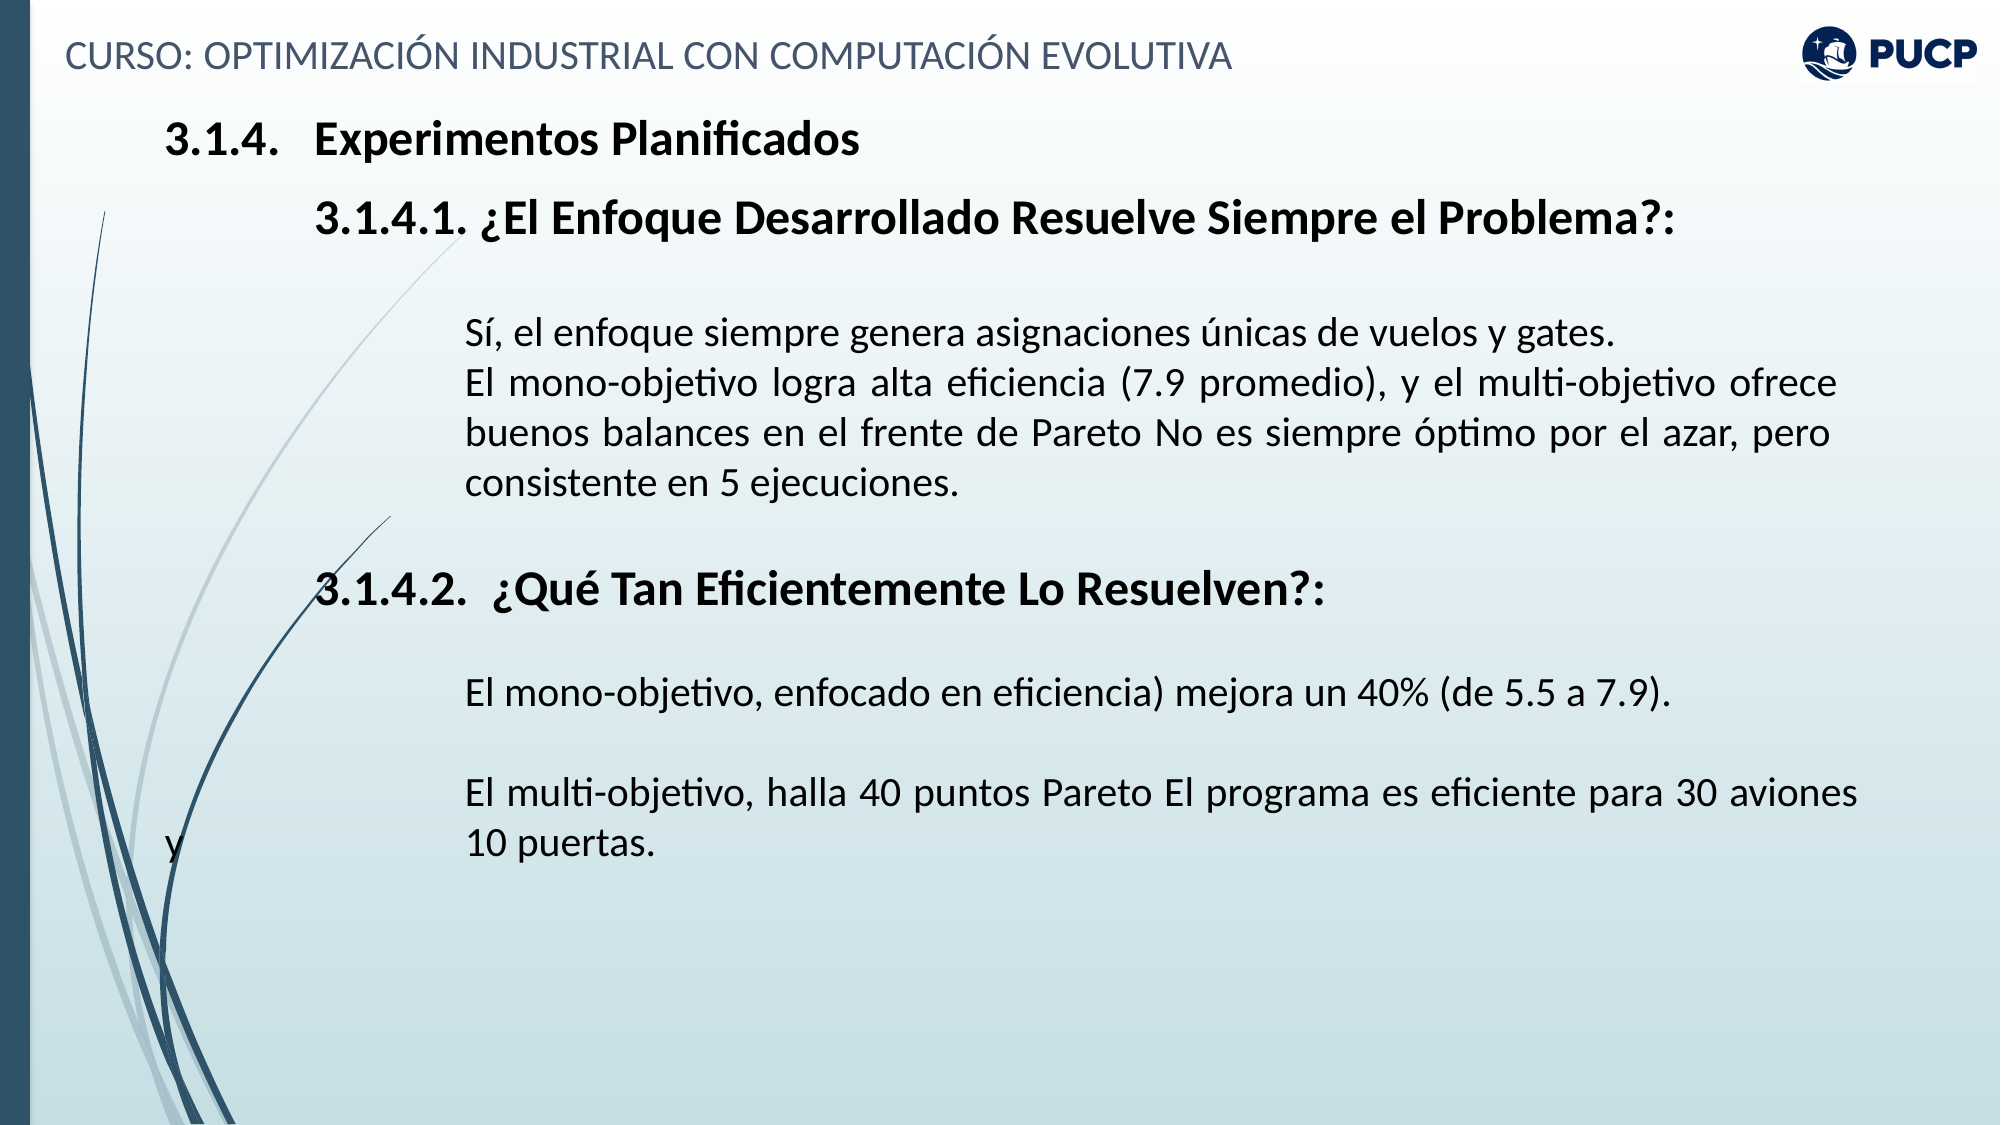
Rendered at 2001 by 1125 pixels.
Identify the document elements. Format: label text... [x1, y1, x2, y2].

text_box 3.1.4. Experimentos Planificados 3.1.4.1. ¿El Enfoque Desarrollado Resuelve Siempre el Problema?: Sí, el enfoque siempre genera asignaciones únicas de vuelos y gates. El mono-objetivo logra alta eficiencia (7.9 promedio), y el multi-objetivo ofrece buenos balances en el frente de Pareto No es siempre óptimo por el azar, pero consistente en 5 ejecuciones. 3.1.4.2. ¿Qué Tan Eficientemente Lo Resuelven?: El mono-objetivo, enfocado en eficiencia) mejora un 40% (de 5.5 a 7.9). El multi-objetivo, halla 40 puntos Pareto El programa es eficiente para 30 aviones y 10 puertas. [149, 97, 1874, 873]
picture [1800, 24, 1977, 83]
text_box CURSO: Optimización industrial con Computación Evolutiva [50, 20, 1322, 86]
